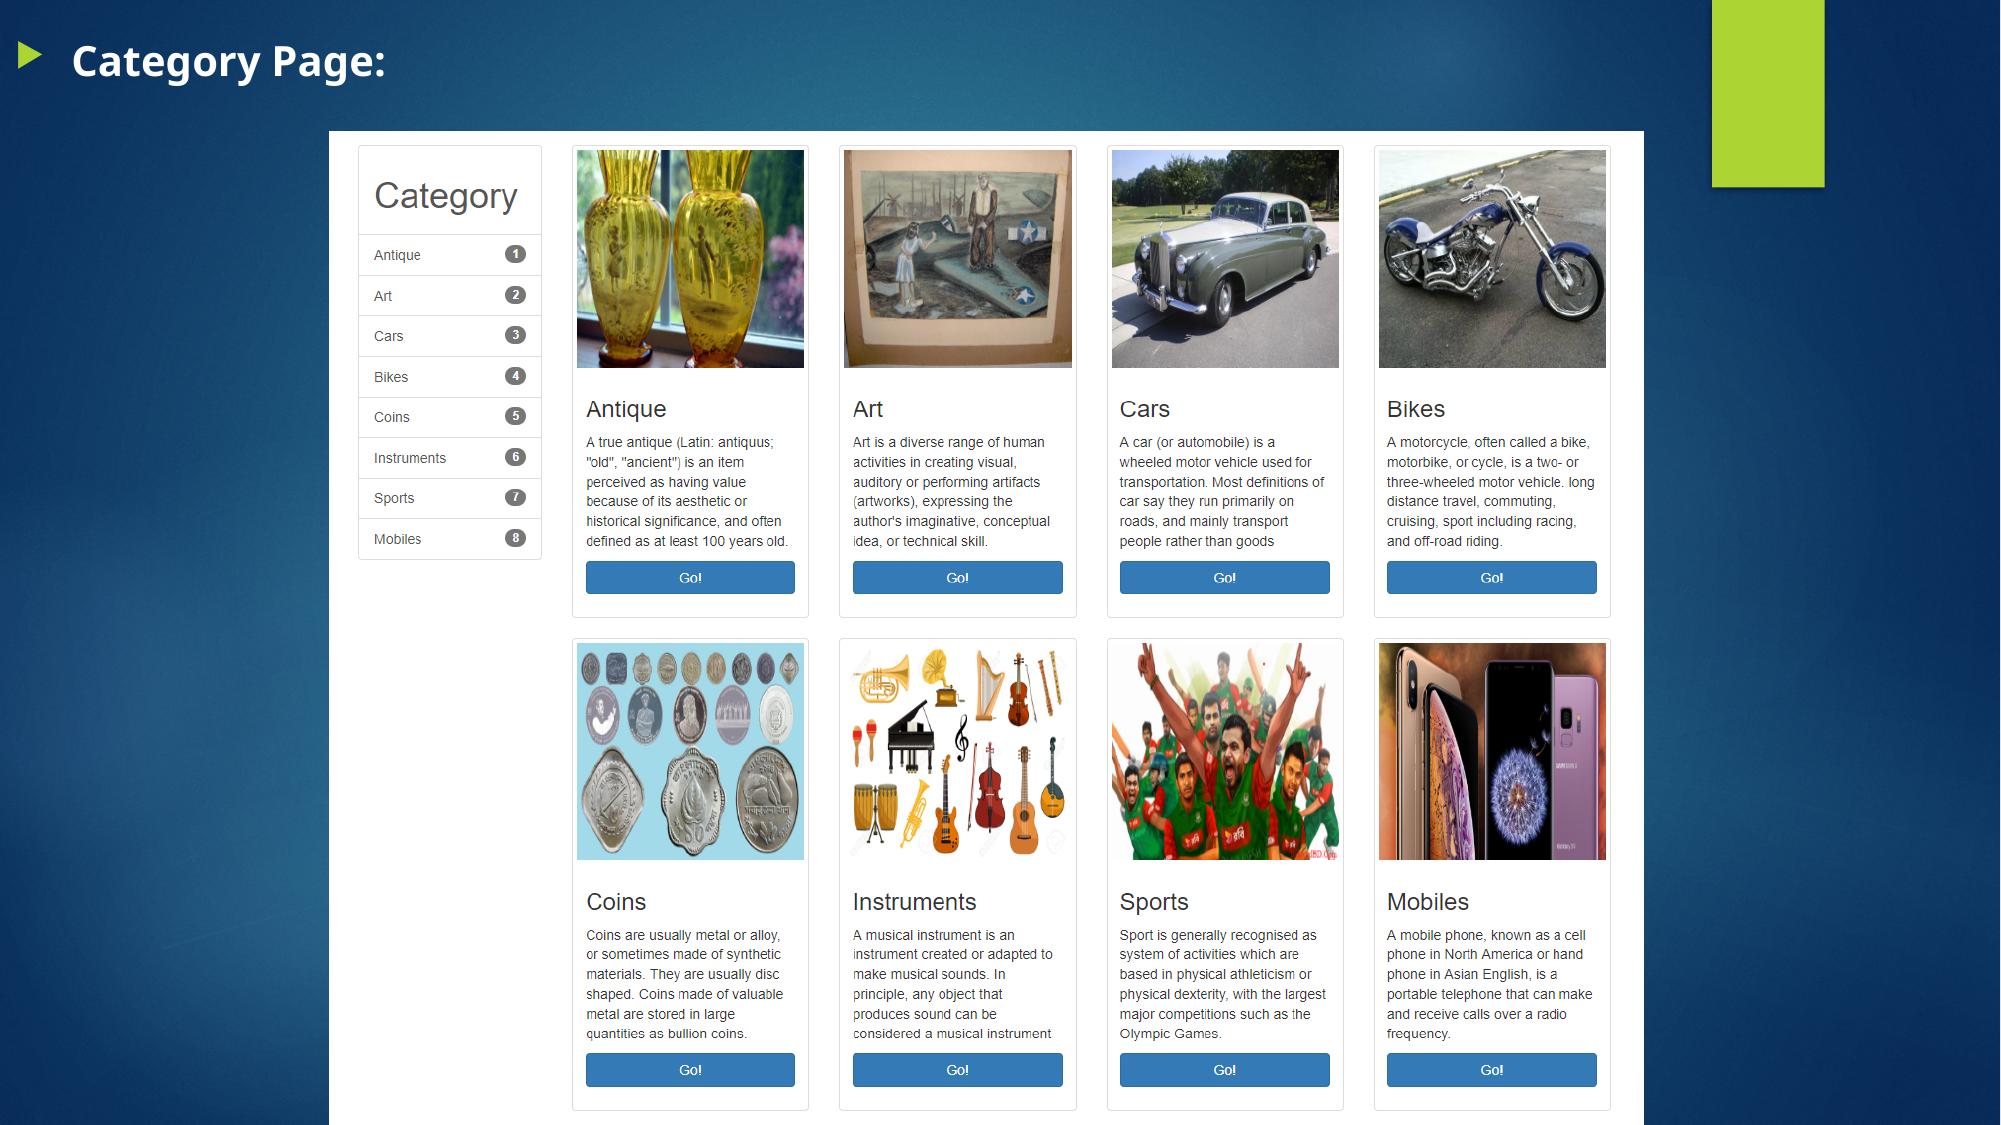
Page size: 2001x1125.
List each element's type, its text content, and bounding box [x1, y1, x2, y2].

picture [0, 0, 1645, 1125]
list Category Page: [0, 26, 1468, 716]
